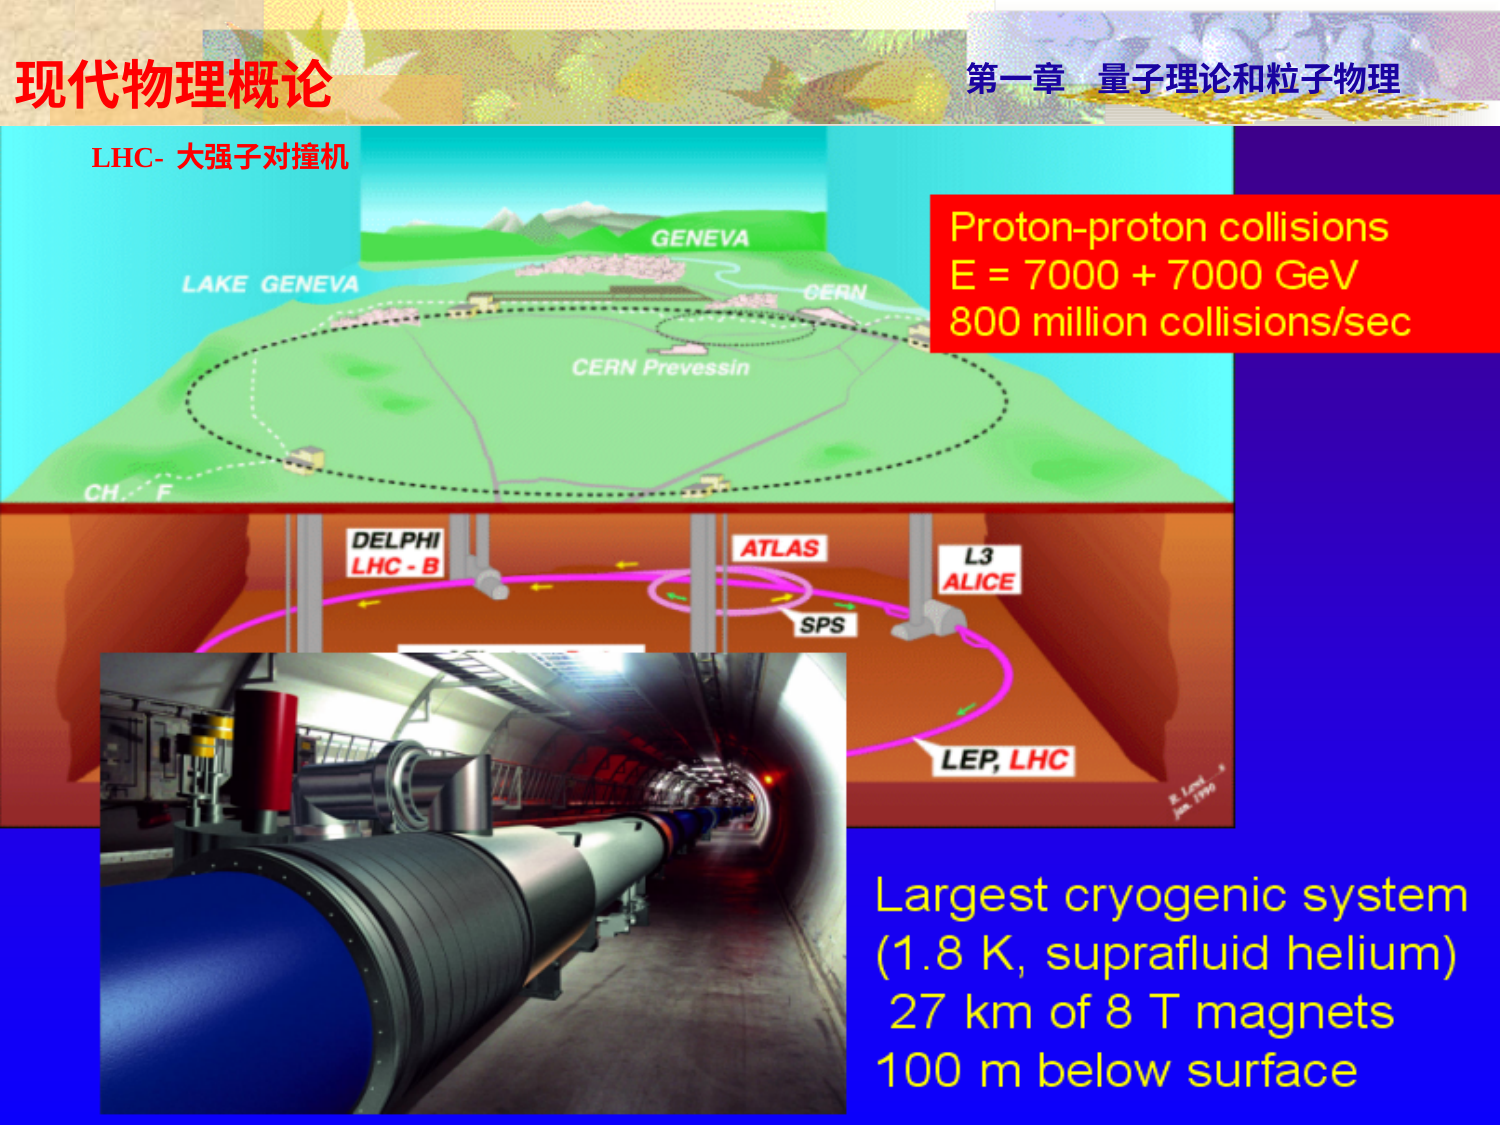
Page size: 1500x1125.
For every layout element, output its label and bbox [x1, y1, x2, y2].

picture [0, 0, 1500, 126]
list [0, 126, 1500, 1125]
picture [310, 68, 320, 75]
